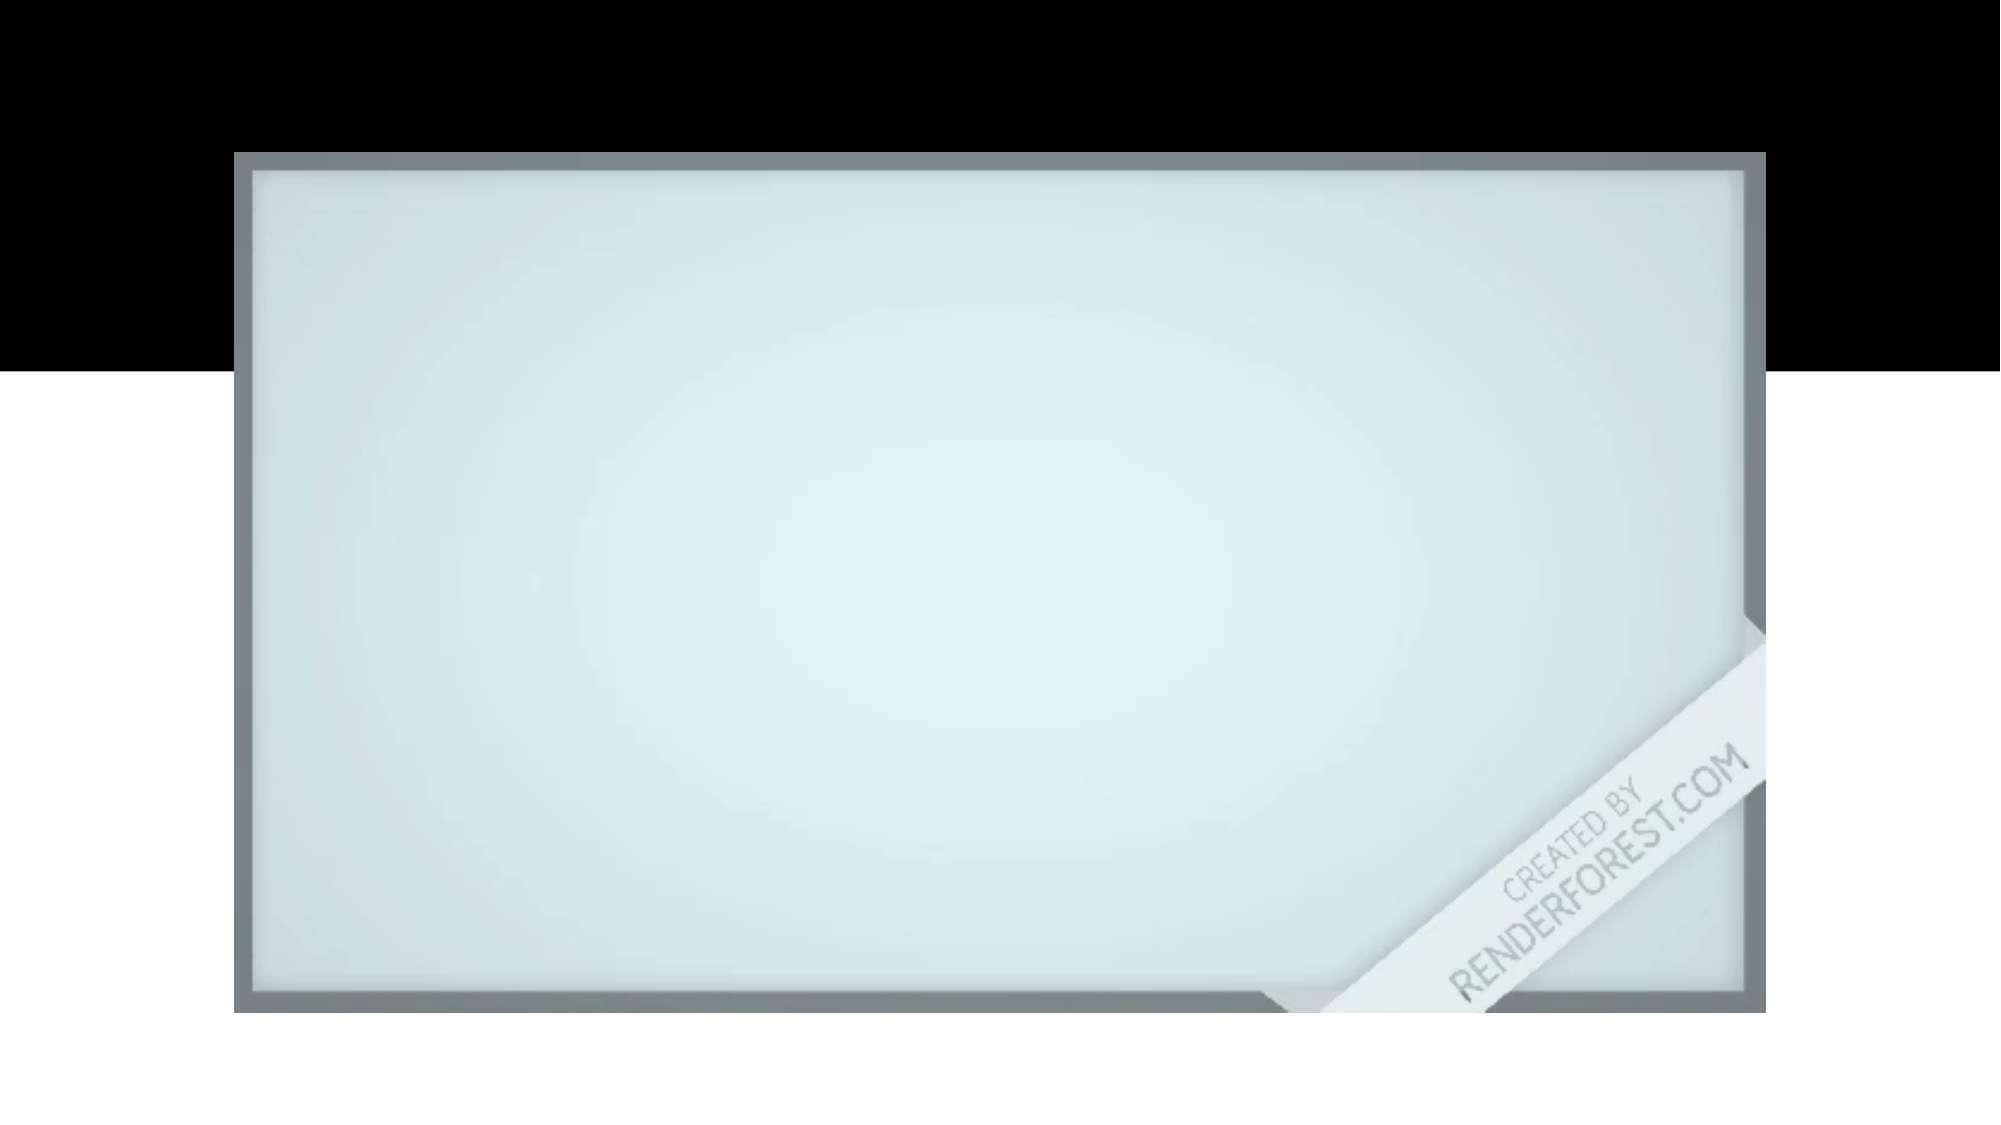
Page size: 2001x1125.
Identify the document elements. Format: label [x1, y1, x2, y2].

text_box [233, 151, 1767, 1014]
